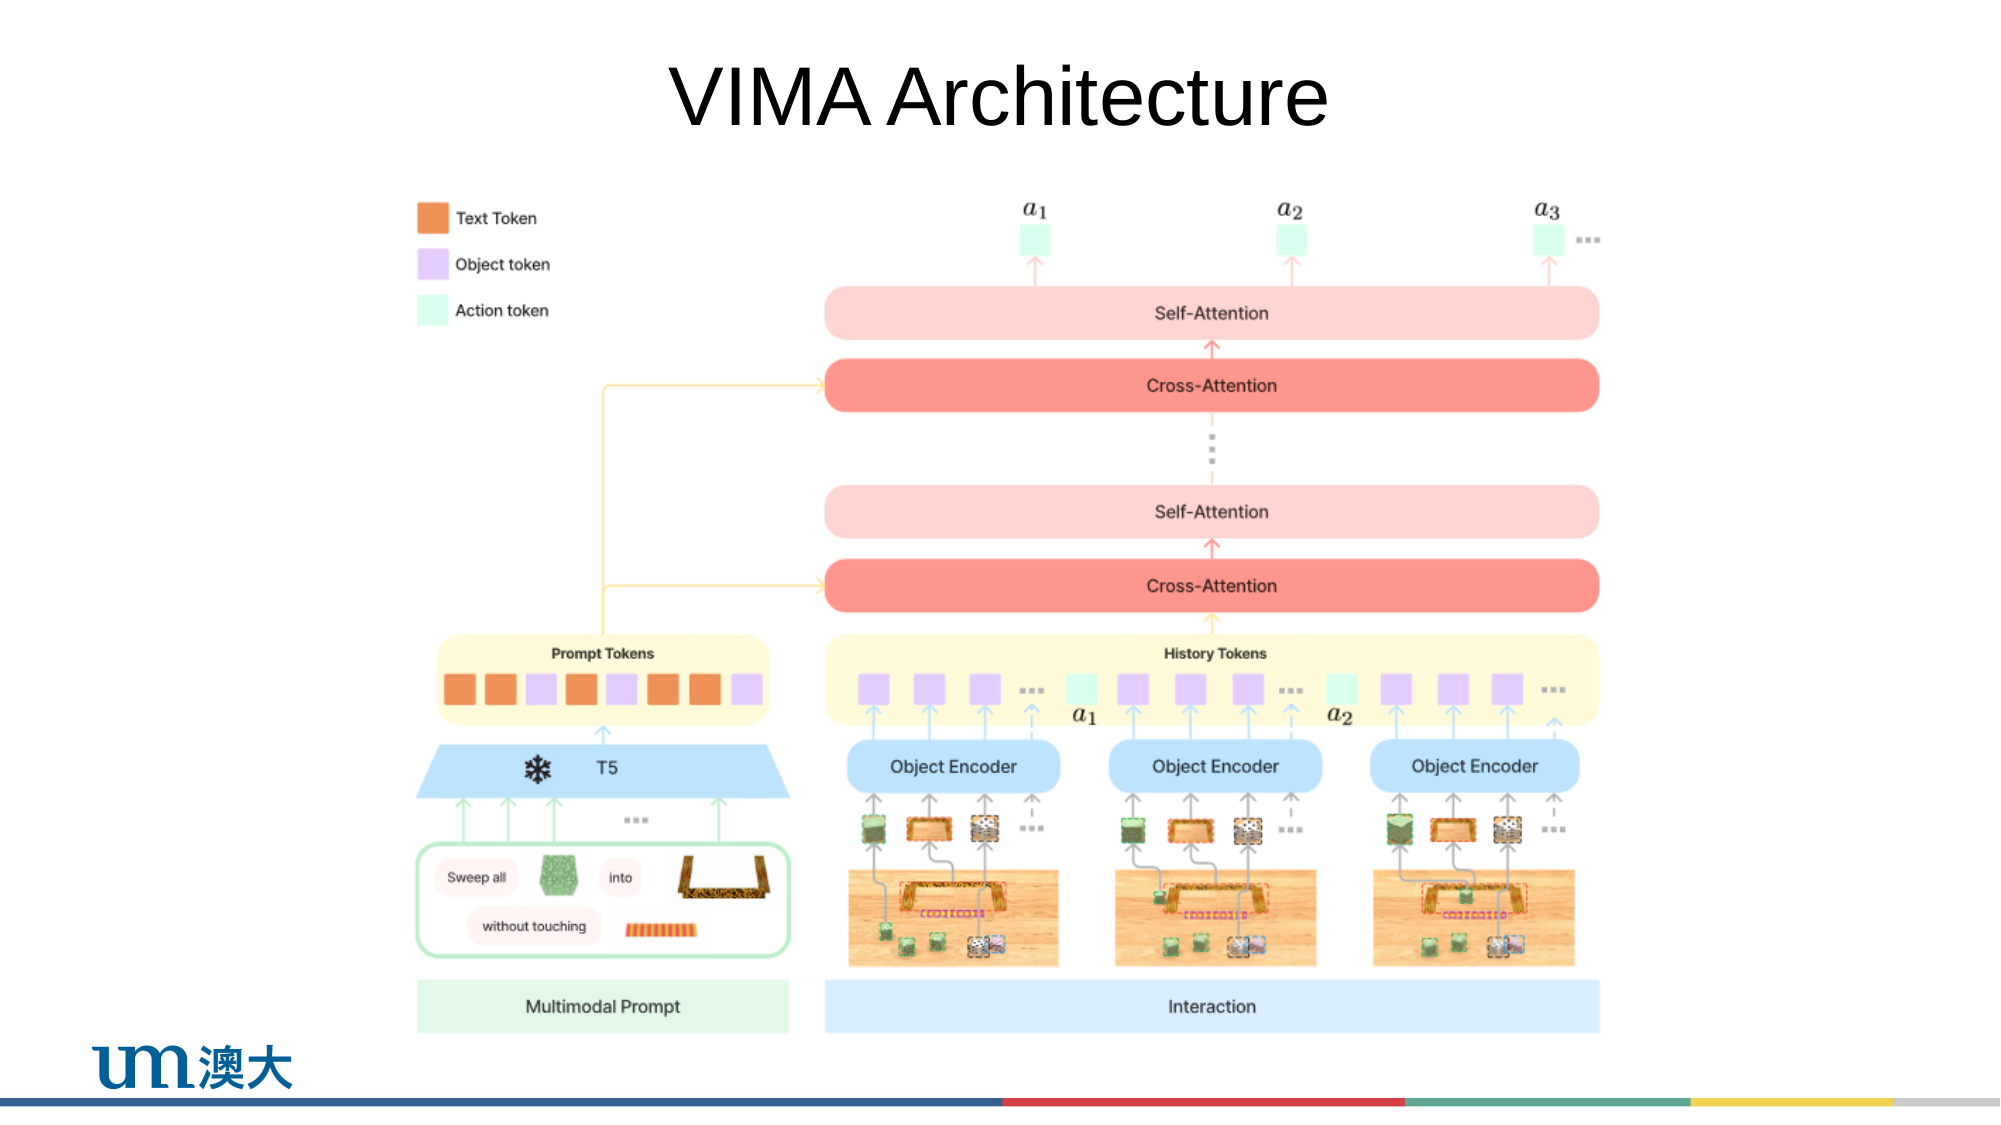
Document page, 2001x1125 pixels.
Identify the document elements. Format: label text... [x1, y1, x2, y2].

picture [0, 0, 2001, 1125]
title VIMA Architecture [7, 0, 1993, 208]
